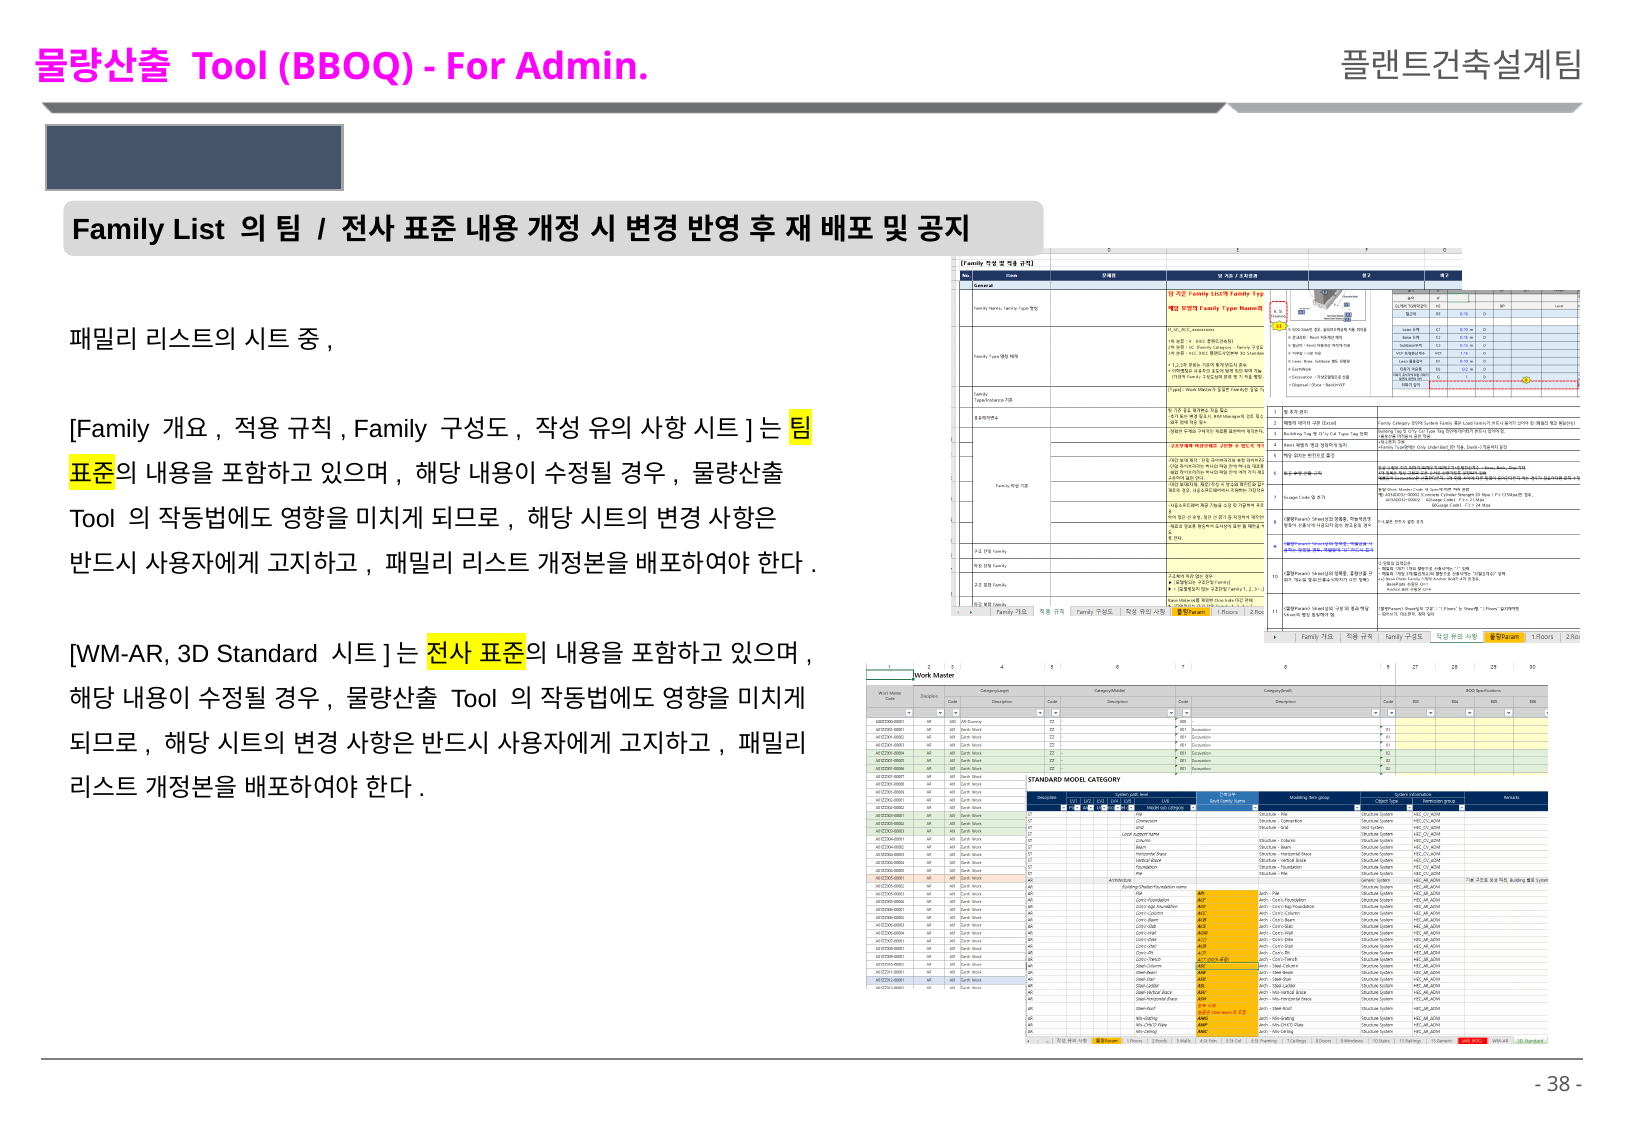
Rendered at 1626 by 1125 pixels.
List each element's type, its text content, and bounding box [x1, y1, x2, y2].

text_box 플랜트건축설계팀 [1339, 43, 1584, 84]
picture [951, 248, 1580, 643]
text_box 2. Admin.’s Role [45, 124, 344, 191]
text_box 물량산출 Tool (BBOQ) - For Admin. [19, 34, 665, 95]
picture [866, 663, 1548, 1044]
text_box 패밀리 리스트의 시트 중, [Family 개요, 적용 규칙, Family 구성도, 작성 유의 사항 시트]는 팀 표준의 내용을 포함하고 있으며, 해당 내용이 수정될 경우, 물량산출 Tool 의 작동법에도 영향을 미치게 되므로, 해당 시트의 변경 사항은 반드시 사용자에게 고지하고, 패밀리 리스트 개정본을 배포하여야 한다. [WM-AR, 3D Standard 시트]는 전사 표준의 내용을 포함하고 있으며, 해당 내용이 수정될 경우, 물량산출 Tool 의 작동법에도 영향을 미치게 되므로, 해당 시트의 변경 사항은 반드시 사용자에게 고지하고, 패밀리 리스트 개정본을 배포하여야 한다. [45, 301, 851, 1020]
picture [42, 102, 1583, 114]
text_box Family List 의 팀 / 전사 표준 내용 개정 시 변경 반영 후 재 배포 및 공지 [62, 199, 1045, 257]
